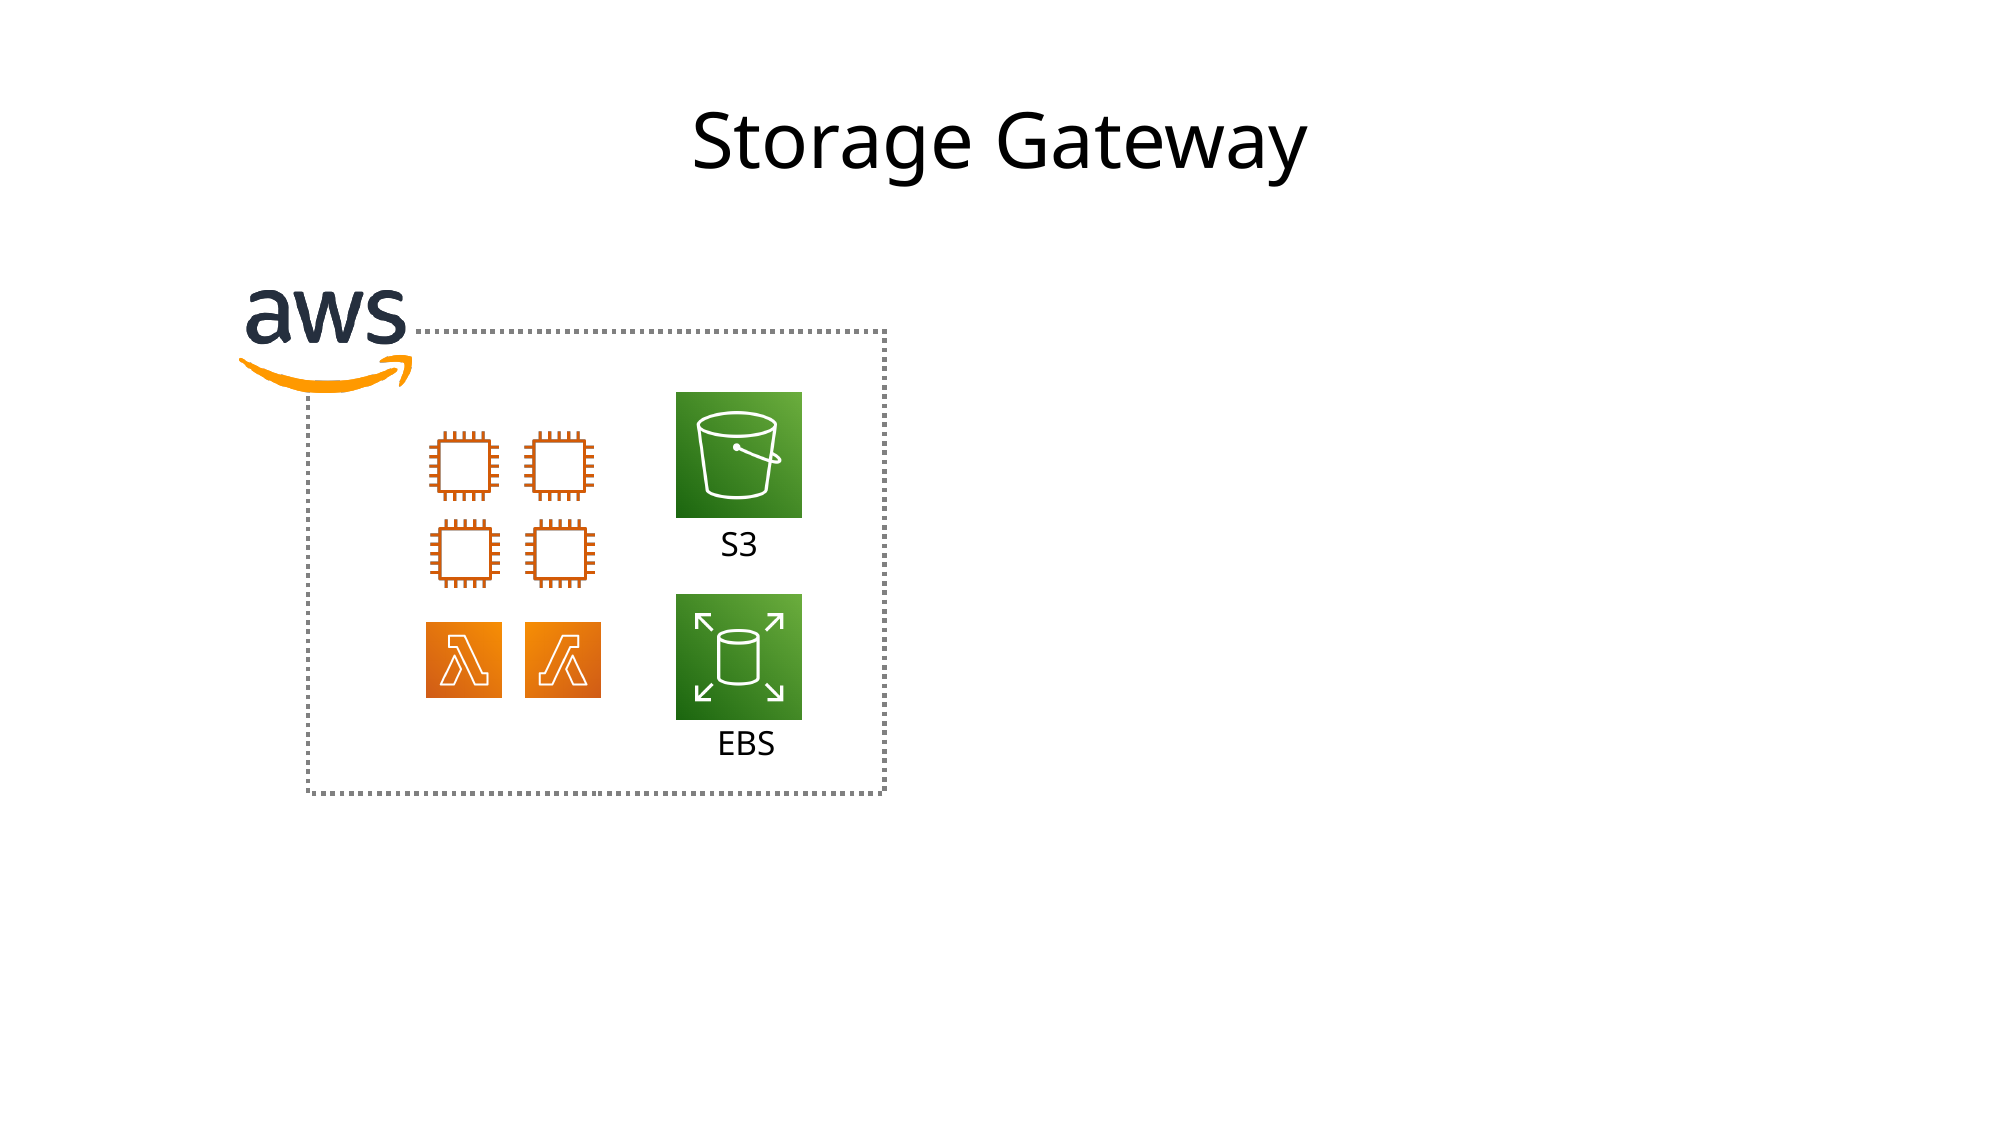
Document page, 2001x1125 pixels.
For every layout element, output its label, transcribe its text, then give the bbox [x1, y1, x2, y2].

text_box S3 [623, 515, 855, 571]
picture [521, 428, 597, 504]
text_box [307, 330, 886, 795]
text_box EBS [630, 714, 862, 770]
picture [239, 290, 412, 393]
picture [676, 594, 802, 720]
picture [525, 622, 601, 698]
picture [426, 622, 502, 698]
picture [426, 428, 502, 504]
picture [522, 515, 598, 591]
picture [427, 515, 503, 591]
picture [676, 392, 802, 518]
text_box Storage Gateway [137, 93, 1863, 183]
